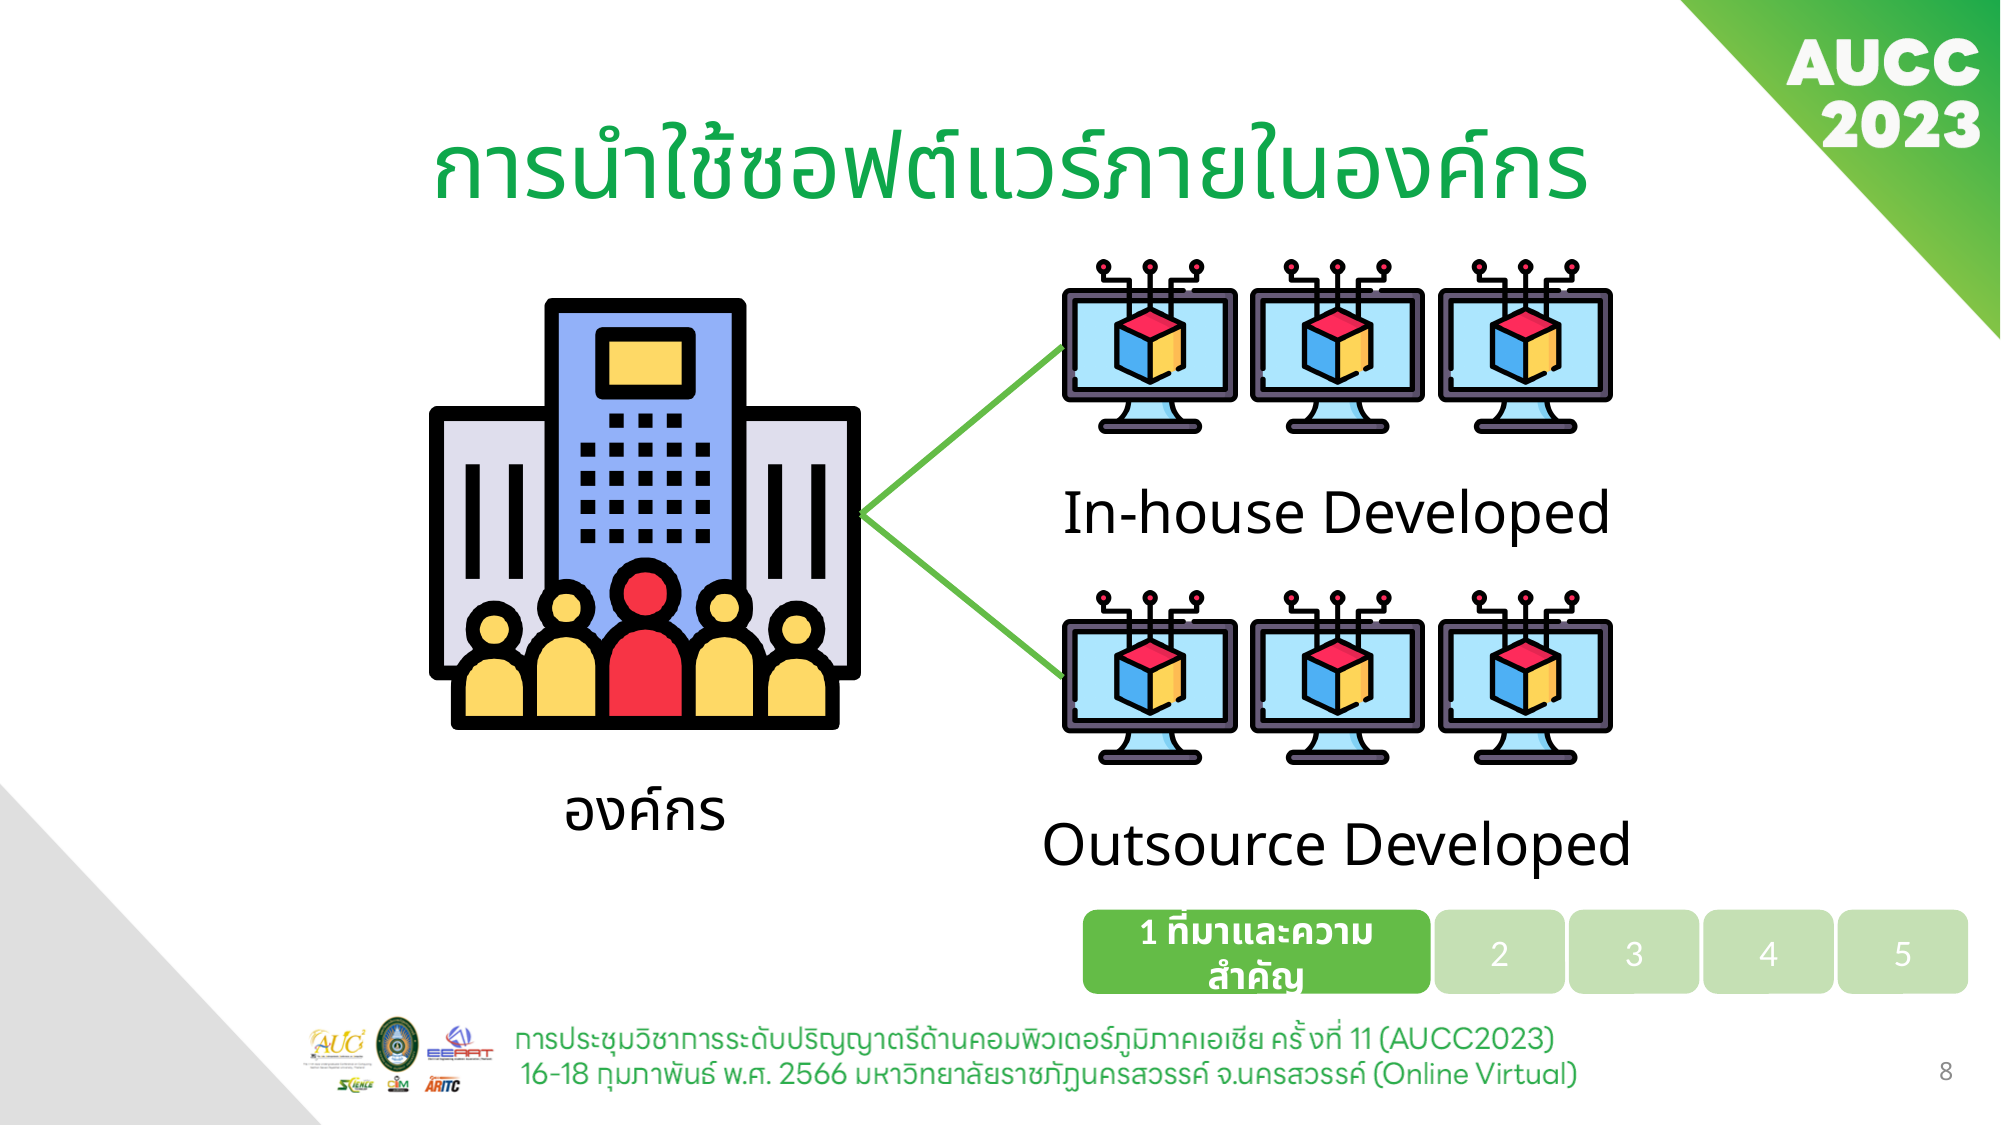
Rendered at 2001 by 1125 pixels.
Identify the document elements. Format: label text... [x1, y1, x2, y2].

text_box 4 [1702, 908, 1835, 995]
text_box Outsource Developed [996, 764, 1680, 919]
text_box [860, 514, 1063, 678]
picture [0, 0, 2001, 1125]
list องค์กร [543, 730, 748, 846]
text_box In-house Developed [1063, 433, 1680, 588]
text_box 3 [1567, 908, 1701, 995]
text_box 2 [1433, 919, 1567, 995]
title การนำใช้ซอฟต์แวร์ภายในองค์กร [53, 59, 1969, 278]
text_box 1 ที่มาและความสำคัญ [1081, 919, 1432, 995]
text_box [860, 346, 1063, 514]
slide_number 8 [1656, 1042, 1969, 1103]
text_box 5 [1836, 908, 1970, 995]
